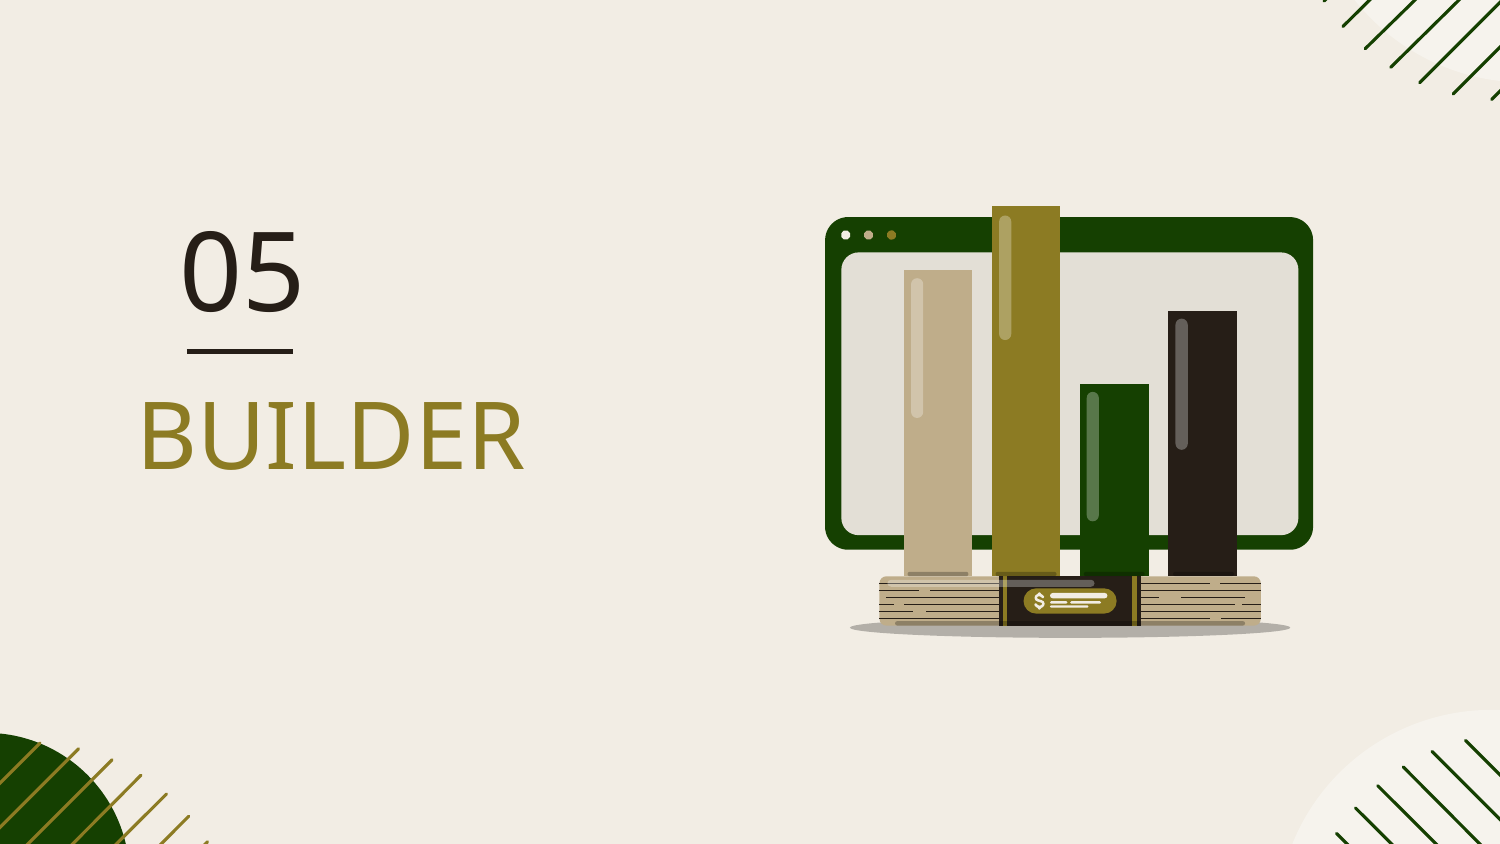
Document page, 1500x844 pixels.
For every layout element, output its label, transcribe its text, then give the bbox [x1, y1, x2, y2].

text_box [824, 205, 1314, 639]
title 05 [164, 185, 341, 350]
title BUILDER [121, 360, 675, 522]
